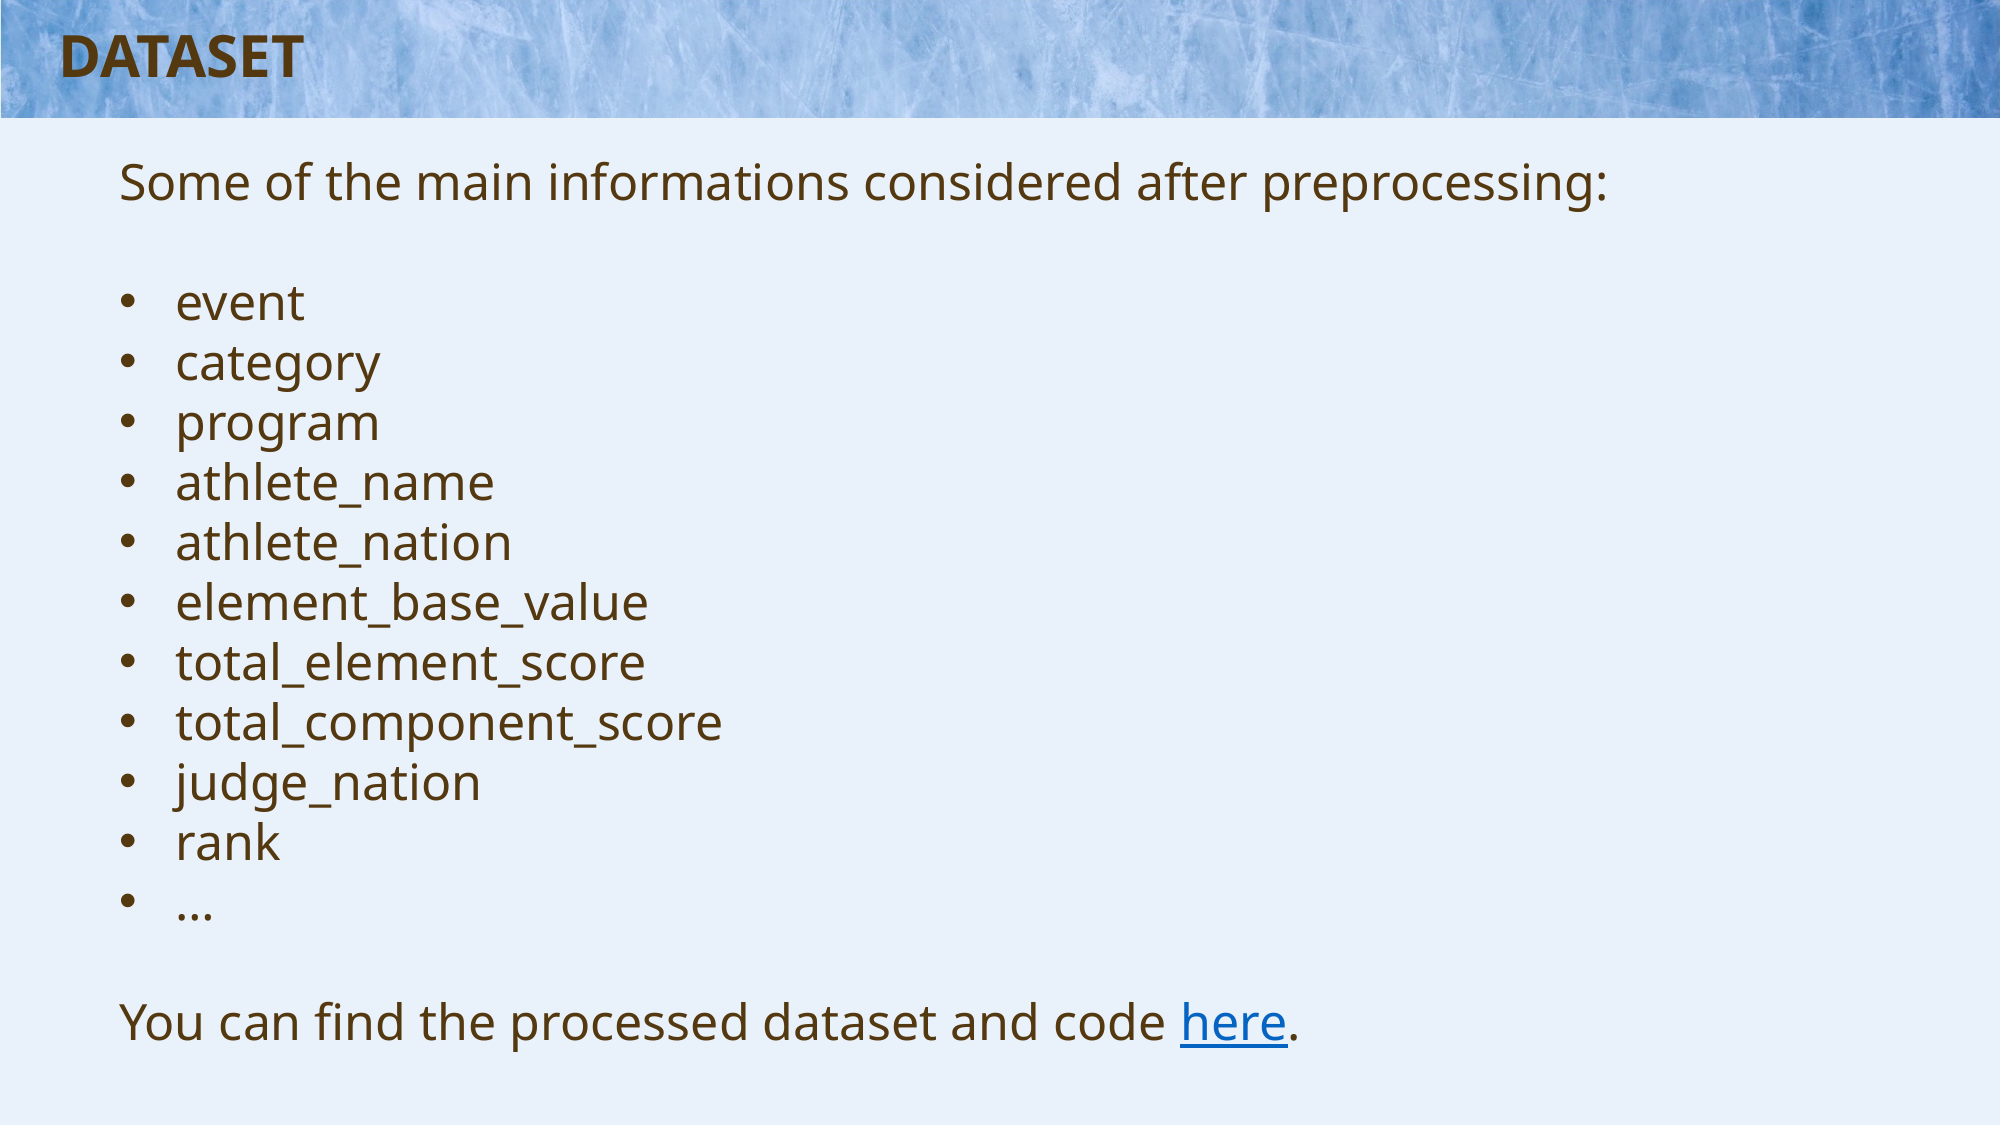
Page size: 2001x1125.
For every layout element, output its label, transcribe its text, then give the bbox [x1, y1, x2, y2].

title DATASET [0, 0, 2000, 118]
text_box Some of the main informations considered after preprocessing: event category program athlete_name athlete_nation element_base_value total_element_score total_component_score judge_nation rank … You can find the processed dataset and code here. [104, 142, 1737, 1066]
